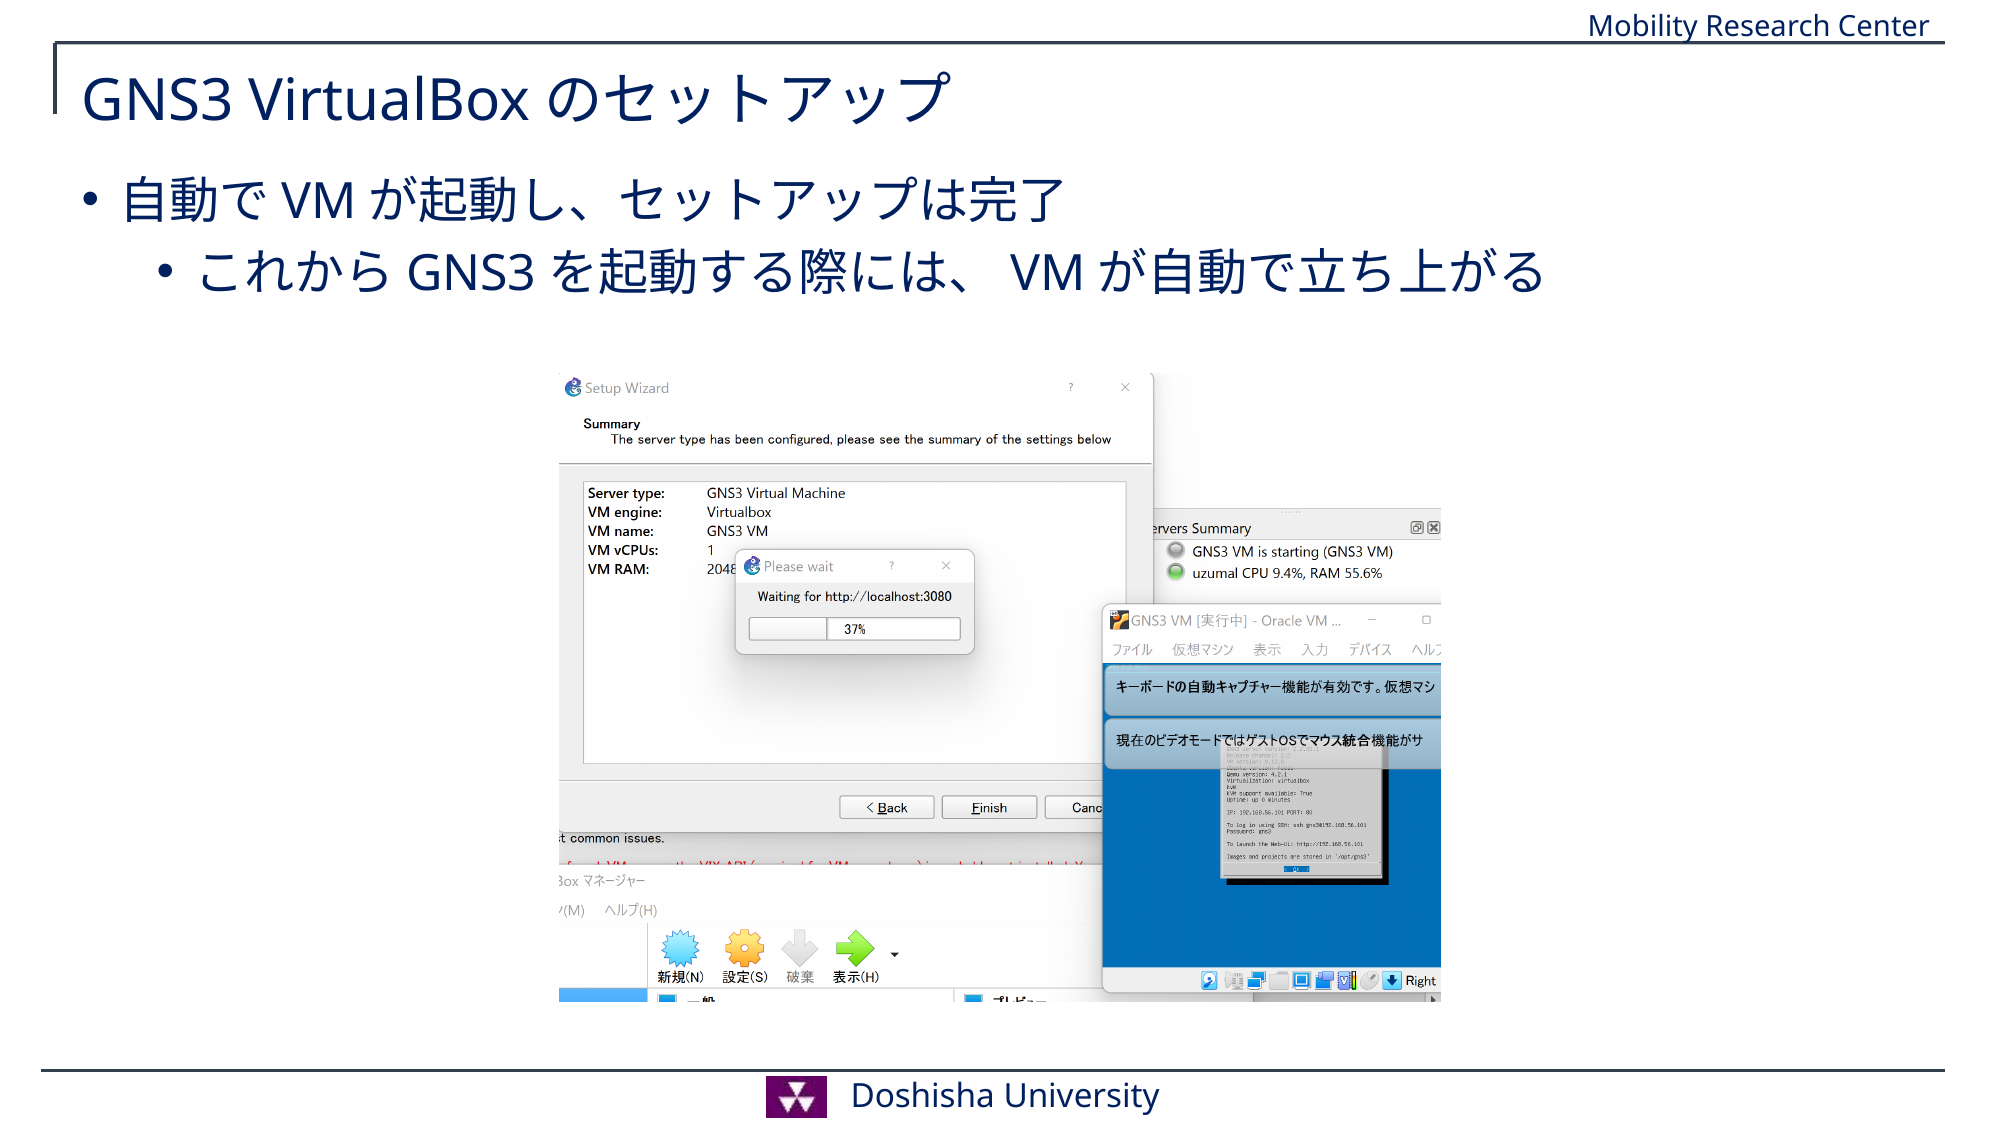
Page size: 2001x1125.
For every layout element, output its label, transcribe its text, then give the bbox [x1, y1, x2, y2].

list 自動でVMが起動し、セットアップは完了 これからGNS3を起動する際には、VMが自動で立ち上がる [66, 160, 1945, 1071]
picture [766, 1076, 827, 1118]
picture [559, 373, 1441, 1002]
title GNS3 VirtualBoxのセットアップ [66, 54, 1945, 149]
